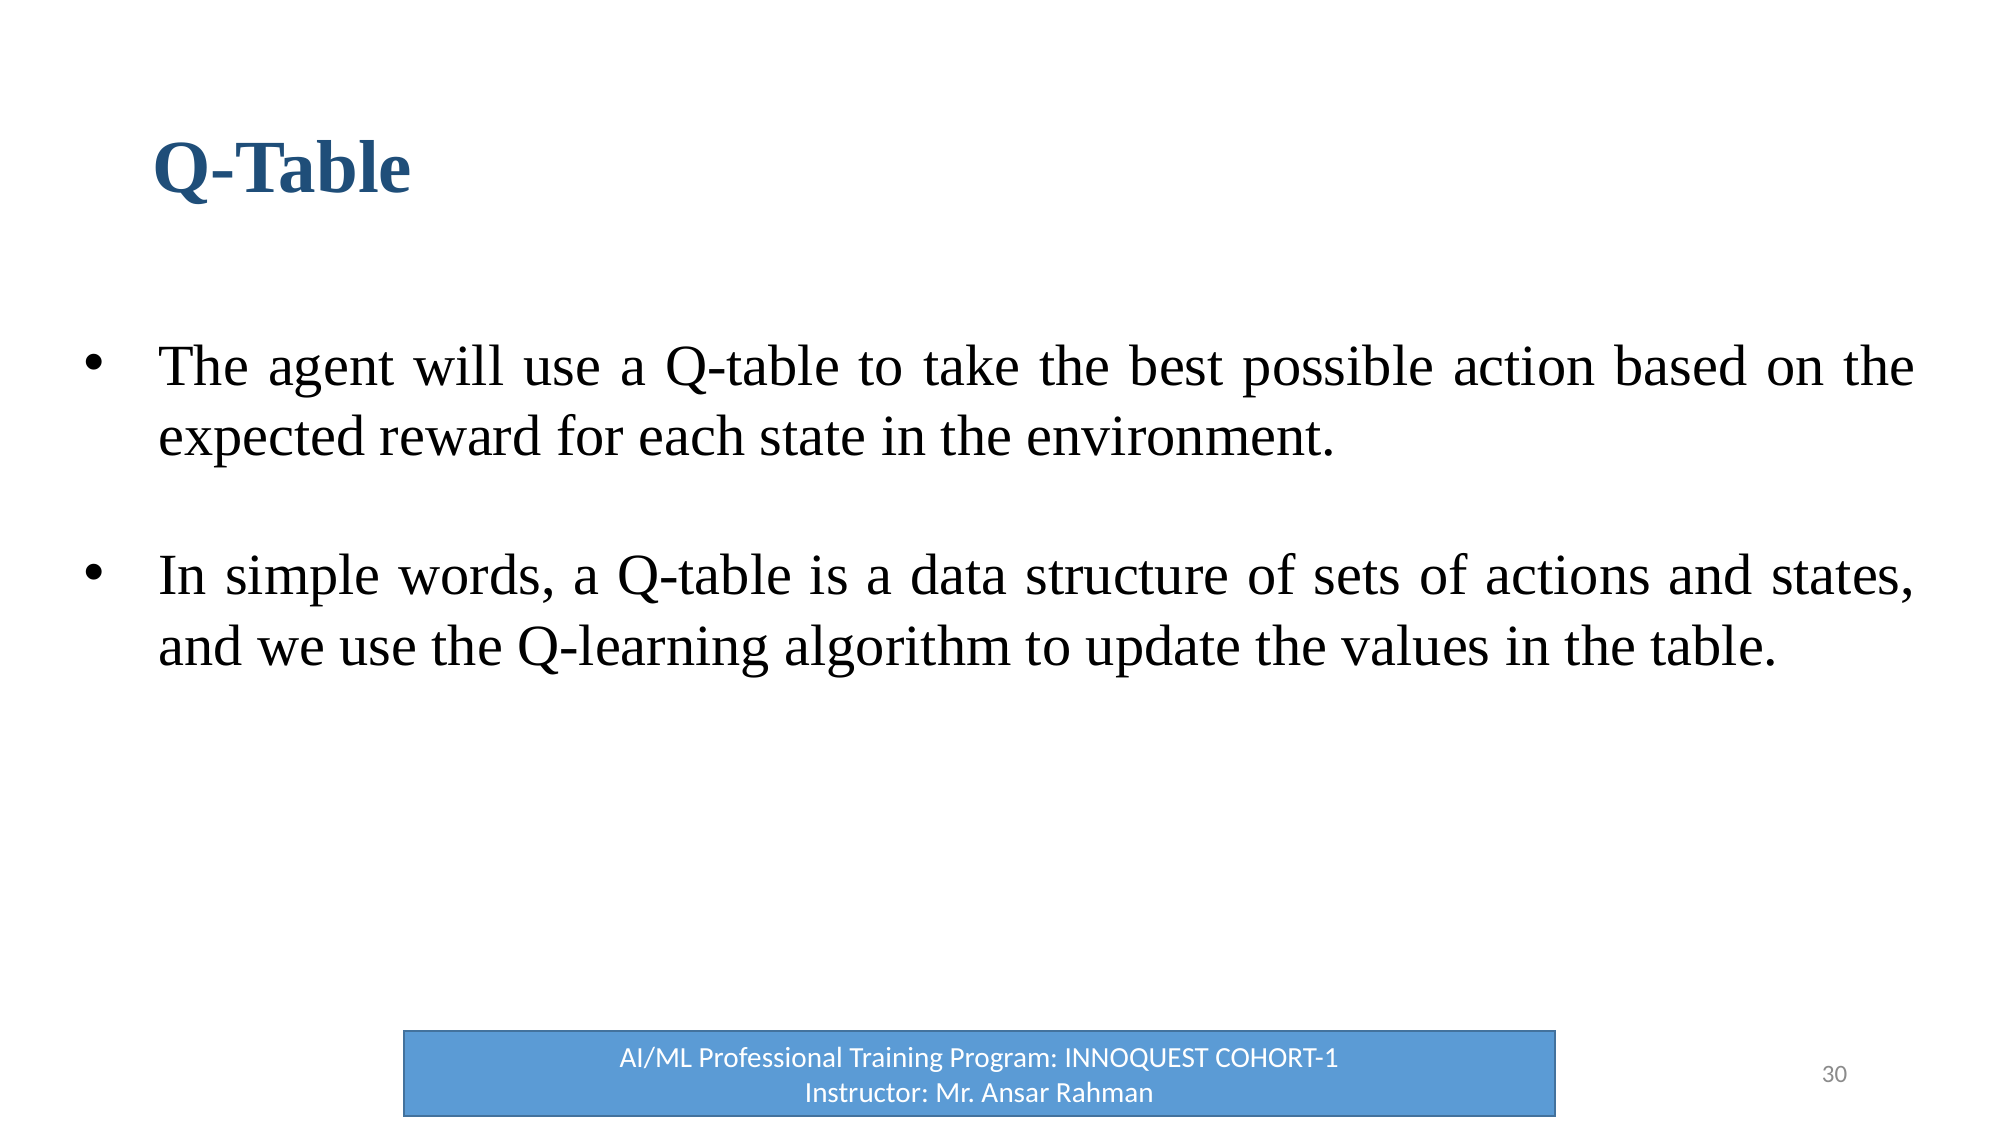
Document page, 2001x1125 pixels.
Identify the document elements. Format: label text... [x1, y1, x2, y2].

slide_number 30 [1412, 1042, 1863, 1103]
title Q-Table [137, 59, 1863, 278]
text_box AI/ML Professional Training Program: INNOQUEST COHORT-1 Instructor: Mr. Ansar Rahman [403, 1030, 1556, 1117]
text_box The agent will use a Q-table to take the best possible action based on the expected reward for each state in the environment. In simple words, a Q-table is a data structure of sets of actions and states, and we use the Q-learning algorithm to update the values in the table. [68, 319, 1932, 685]
